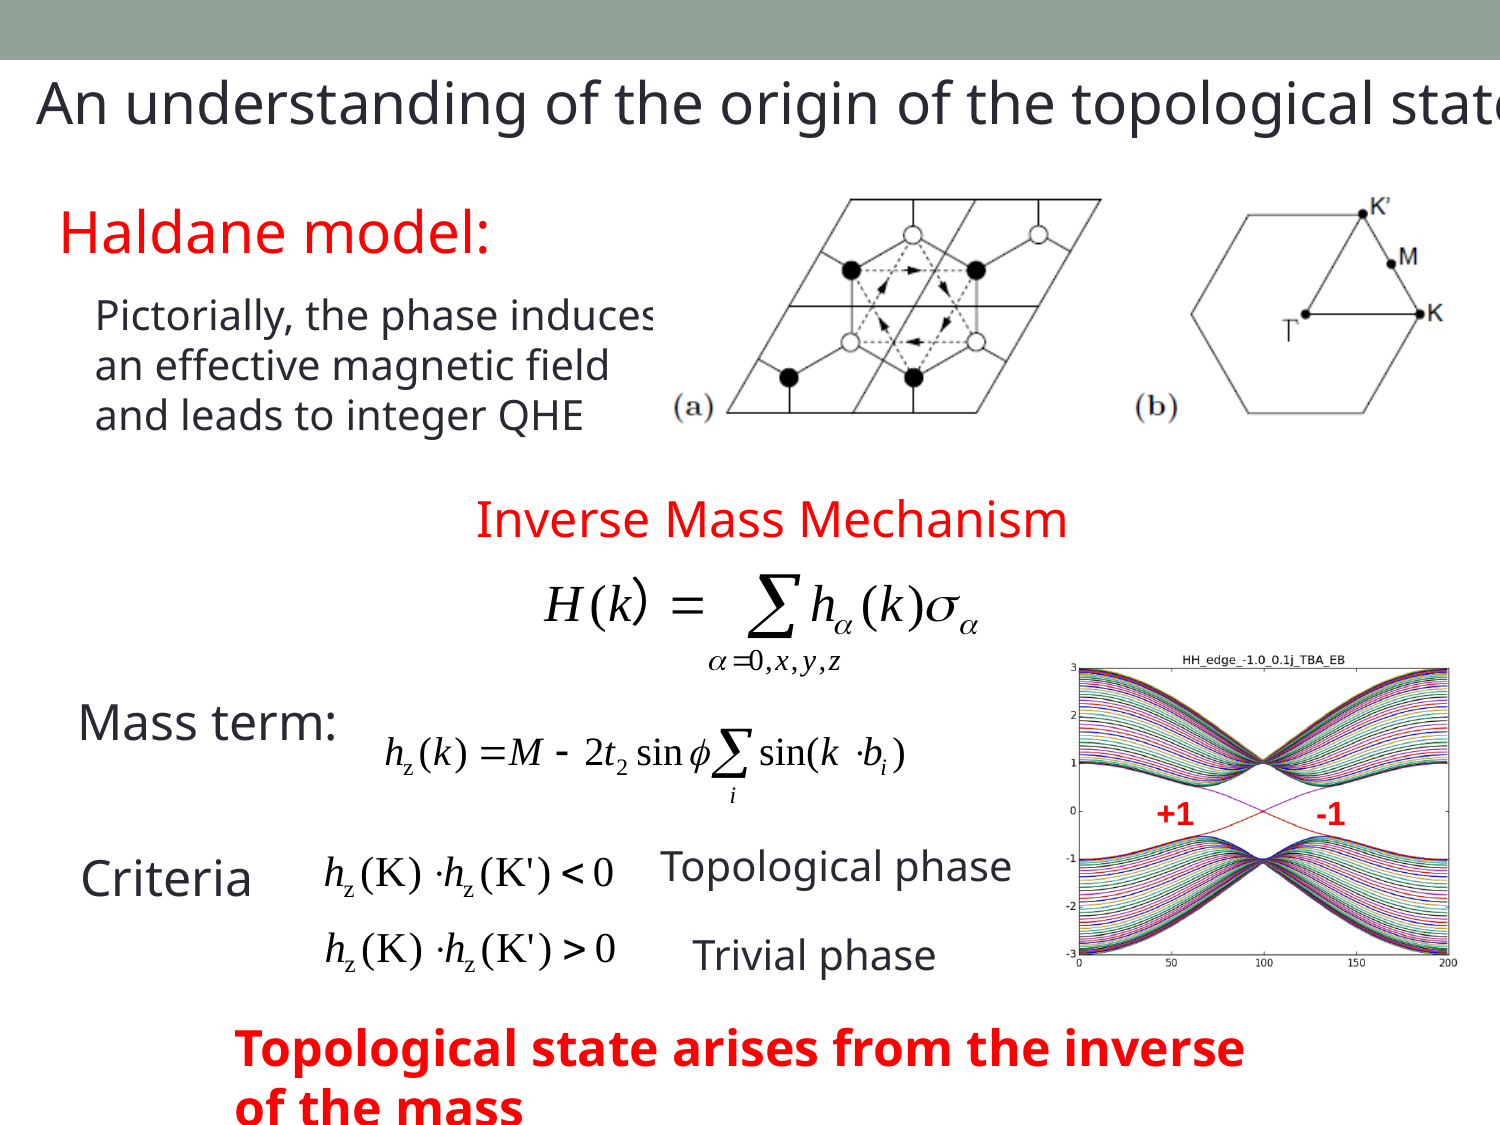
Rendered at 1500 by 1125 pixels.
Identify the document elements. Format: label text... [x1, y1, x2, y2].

text_box Mass term: [62, 683, 354, 758]
text_box Trivial phase [677, 921, 952, 987]
picture [1066, 632, 1466, 991]
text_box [378, 718, 915, 813]
picture [653, 163, 1466, 448]
text_box Pictorially, the phase induces an effective magnetic field and leads to integer QHE [23, 281, 650, 446]
text_box Criteria [65, 839, 269, 914]
text_box Haldane model: [44, 187, 506, 273]
text_box An understanding of the origin of the topological state [21, 58, 1500, 144]
text_box Inverse Mass Mechanism [461, 480, 1085, 556]
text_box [317, 919, 625, 981]
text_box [316, 843, 620, 905]
text_box Topological phase [645, 832, 1028, 897]
text_box Topological state arises from the inverse of the mass [163, 1008, 1289, 1125]
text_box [534, 564, 997, 687]
